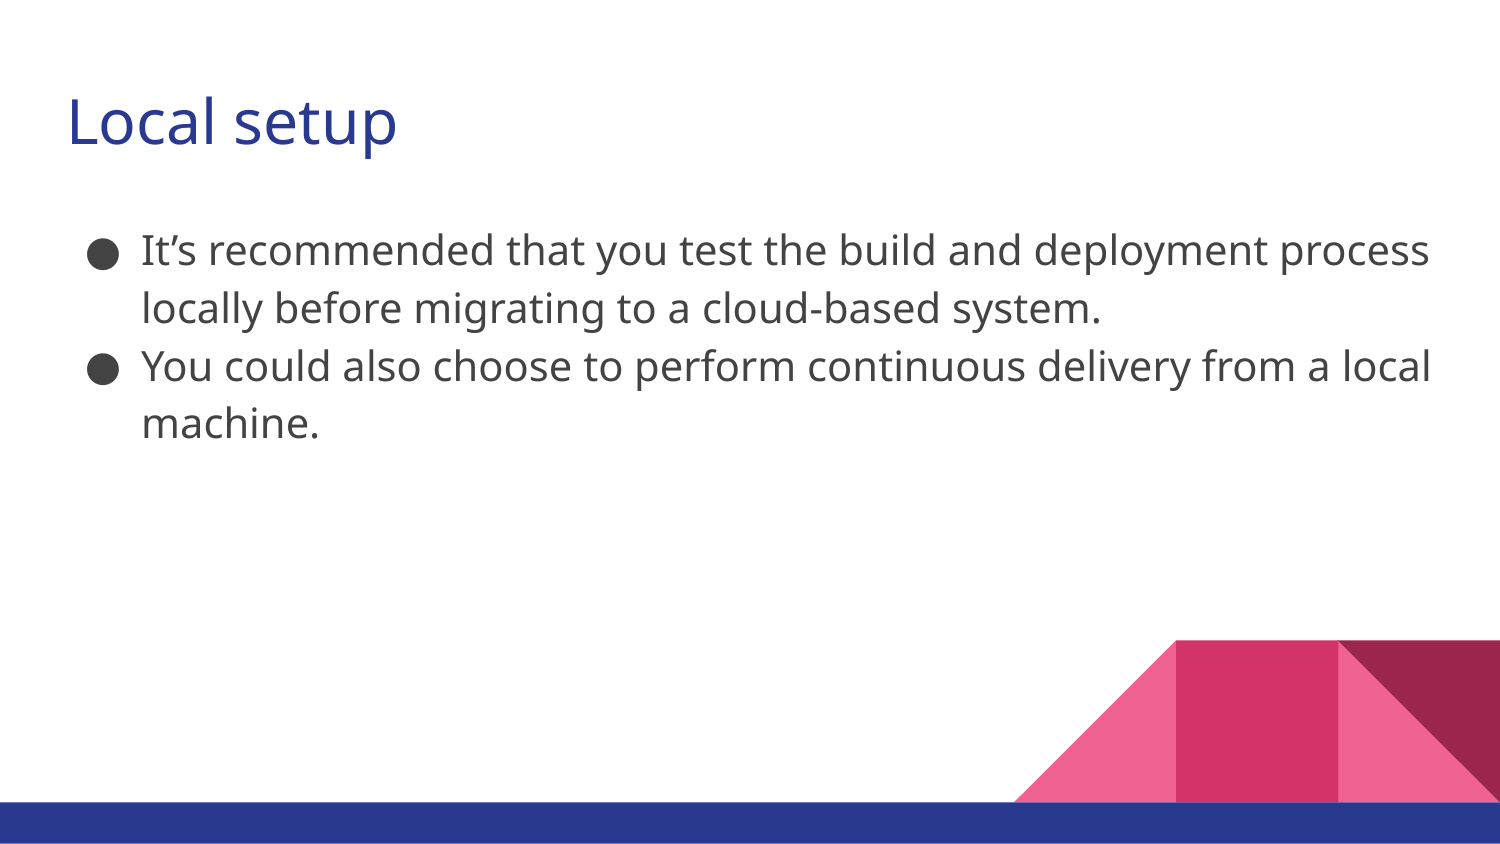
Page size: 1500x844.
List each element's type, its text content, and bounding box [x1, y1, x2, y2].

list It’s recommended that you test the build and deployment process locally before migrating to a cloud-based system. You could also choose to perform continuous delivery from a local machine. [51, 201, 1449, 750]
title Local setup [51, 67, 1449, 167]
